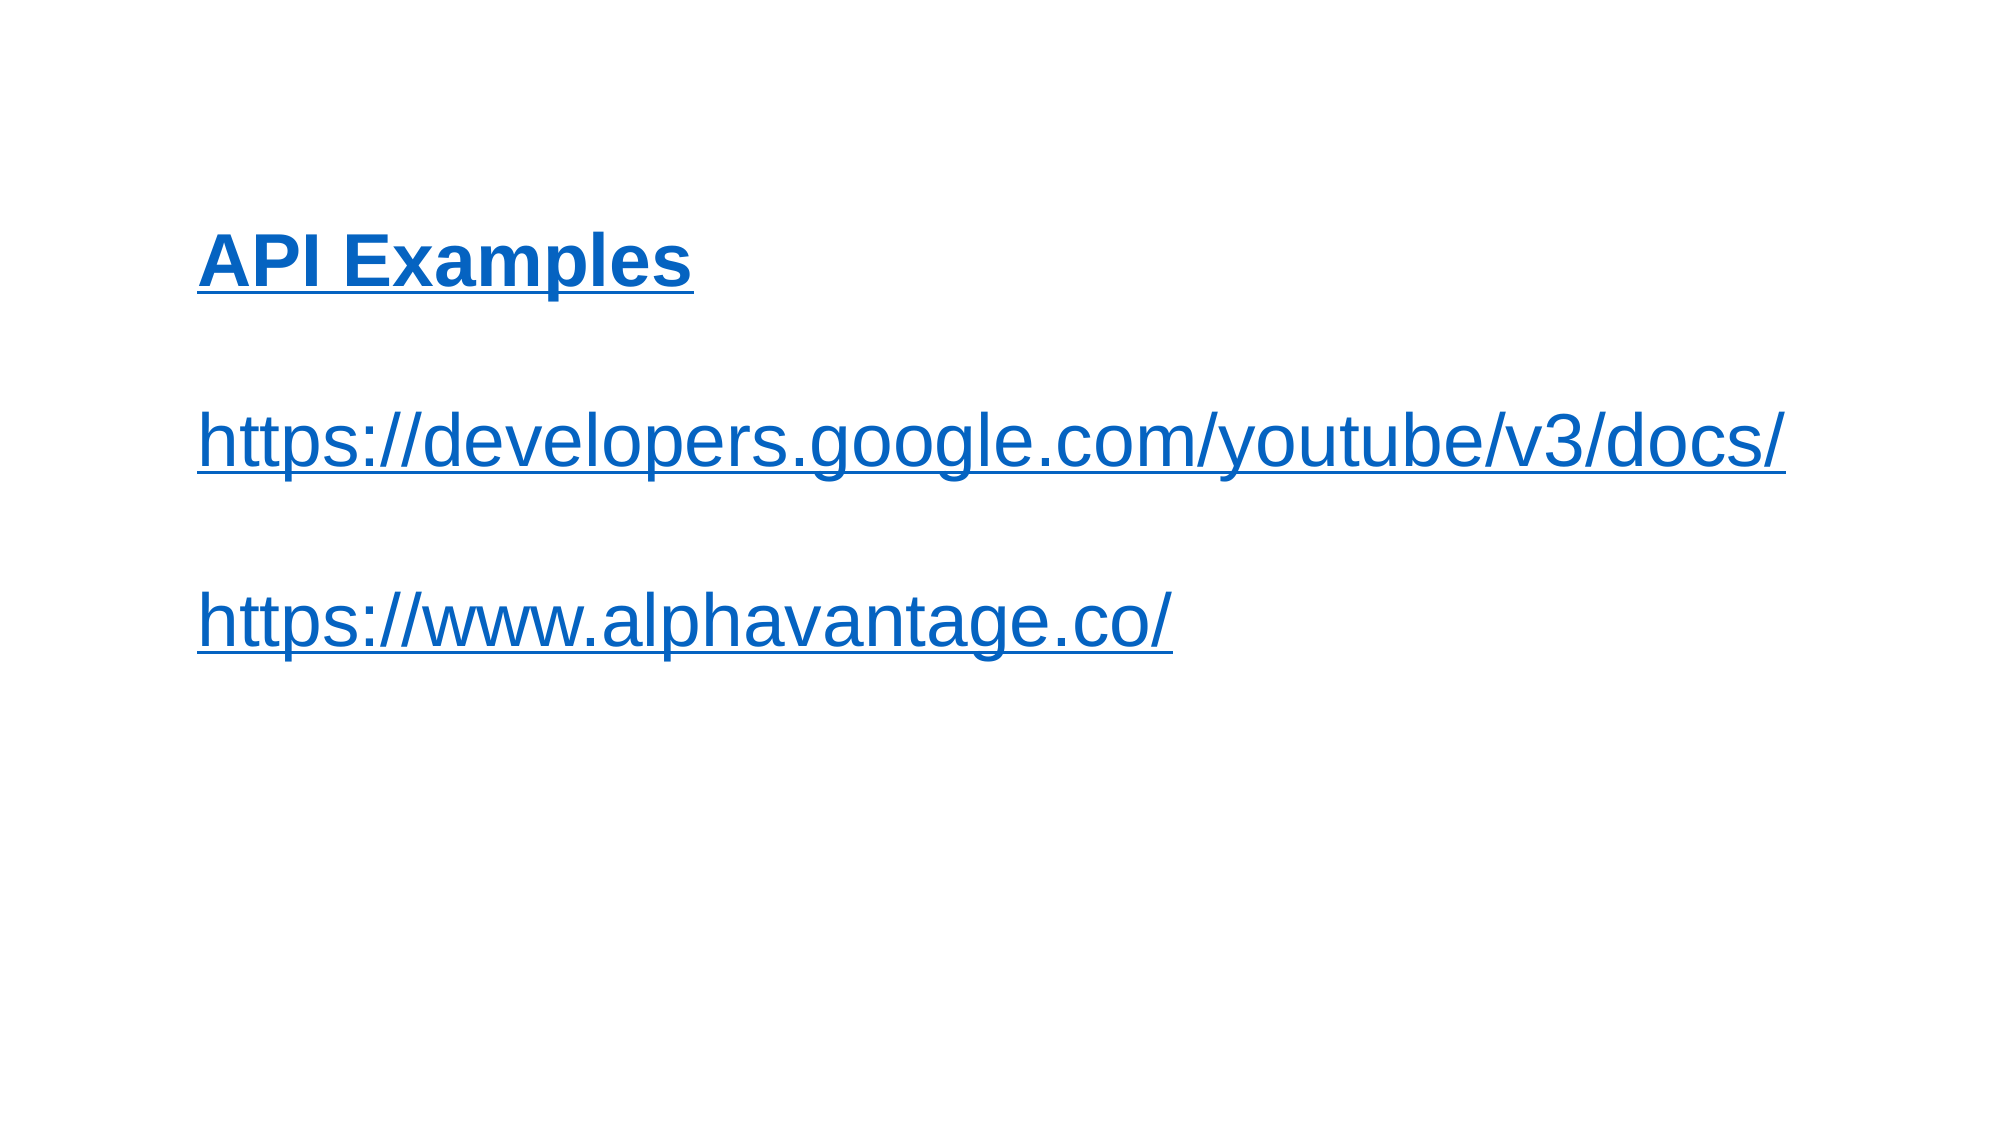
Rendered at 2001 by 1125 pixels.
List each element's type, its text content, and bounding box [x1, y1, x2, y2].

text_box API Examples https://developers.google.com/youtube/v3/docs/ https://www.alphavantage.co/ [182, 203, 1868, 849]
